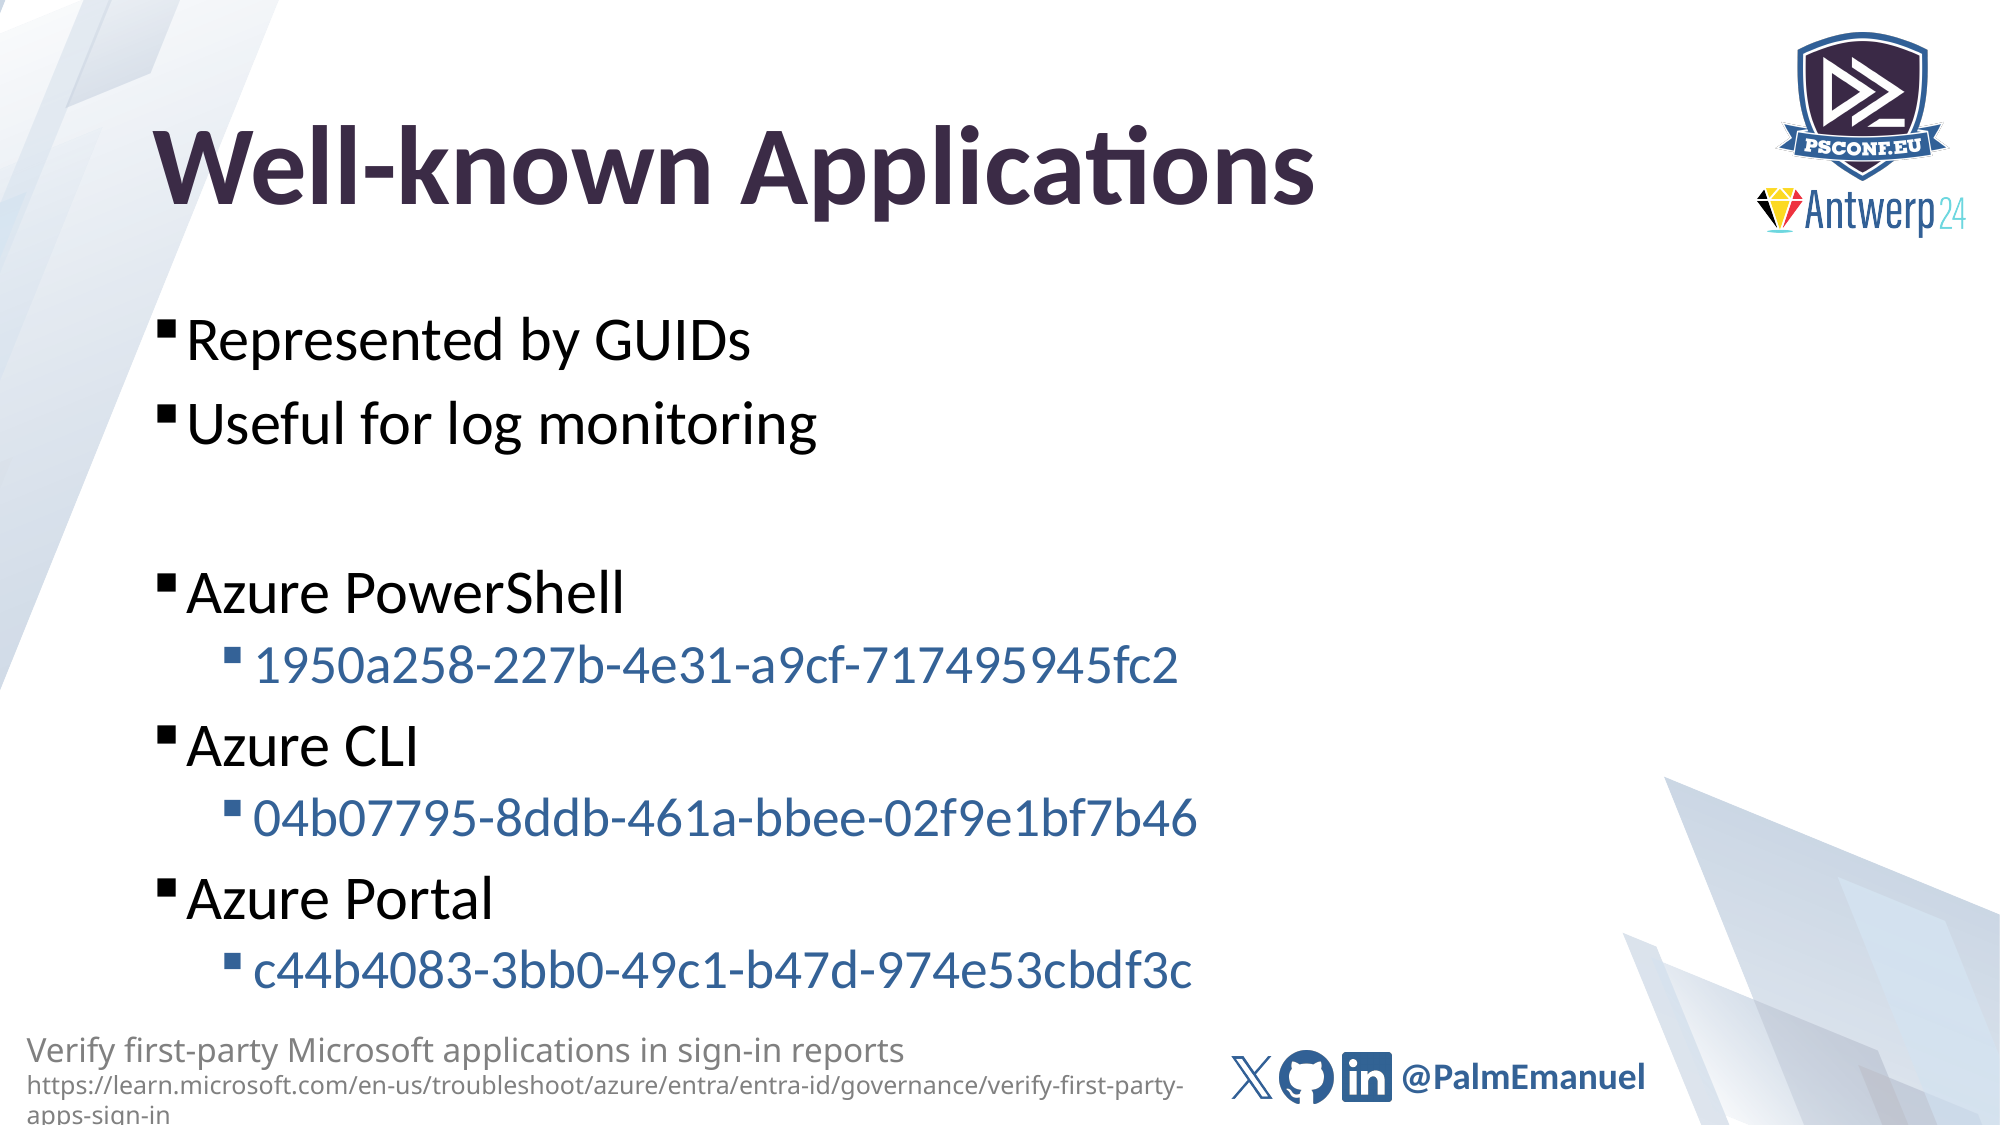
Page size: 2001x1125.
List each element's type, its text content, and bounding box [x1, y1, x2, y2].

text_box Verify first-party Microsoft applications in sign-in reports https://learn.microsoft.com/en-us/troubleshoot/azure/entra/entra-id/governance/verify-first-party-apps-sign-in [11, 1022, 1240, 1125]
list Represented by GUIDs Useful for log monitoring Azure PowerShell 1950a258-227b-4e31-a9cf-717495945fc2 Azure CLI 04b07795-8ddb-461a-bbee-02f9e1bf7b46 Azure Portal c44b4083-3bb0-49c1-b47d-974e53cbdf3c [137, 299, 1863, 1014]
picture [0, 0, 2000, 1125]
title Well-known Applications [137, 59, 1735, 278]
